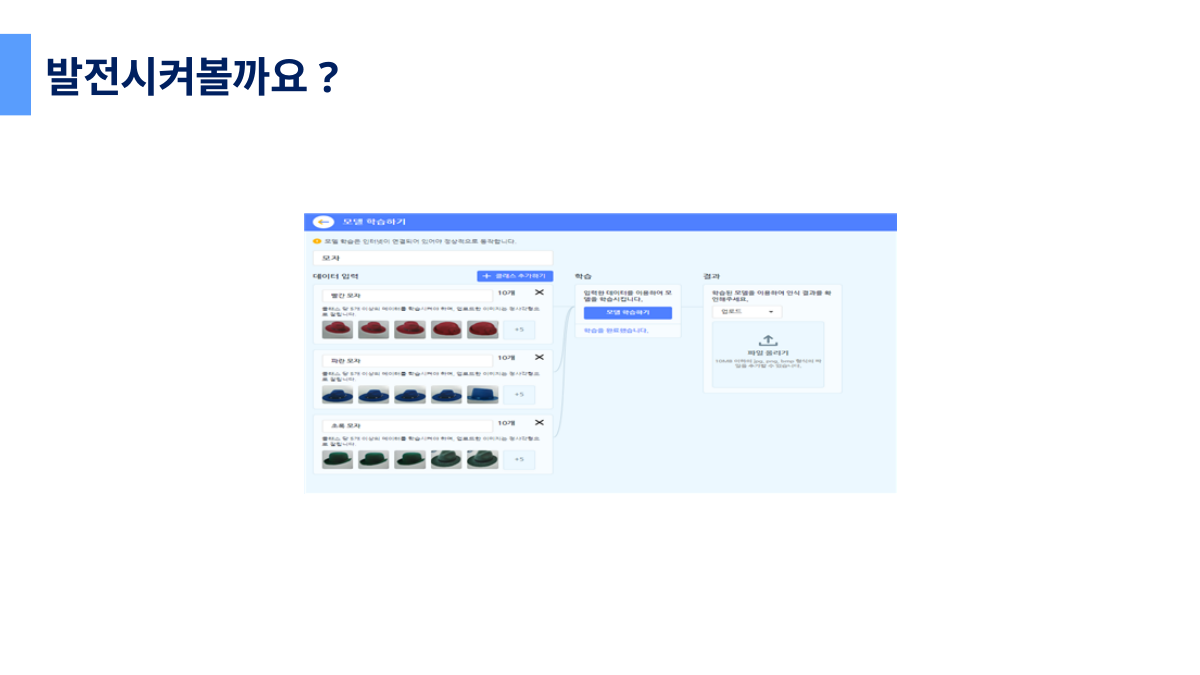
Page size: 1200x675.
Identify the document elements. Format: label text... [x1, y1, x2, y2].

text_box 발전시켜볼까요? [32, 43, 712, 109]
picture [304, 213, 897, 494]
text_box [0, 33, 32, 116]
